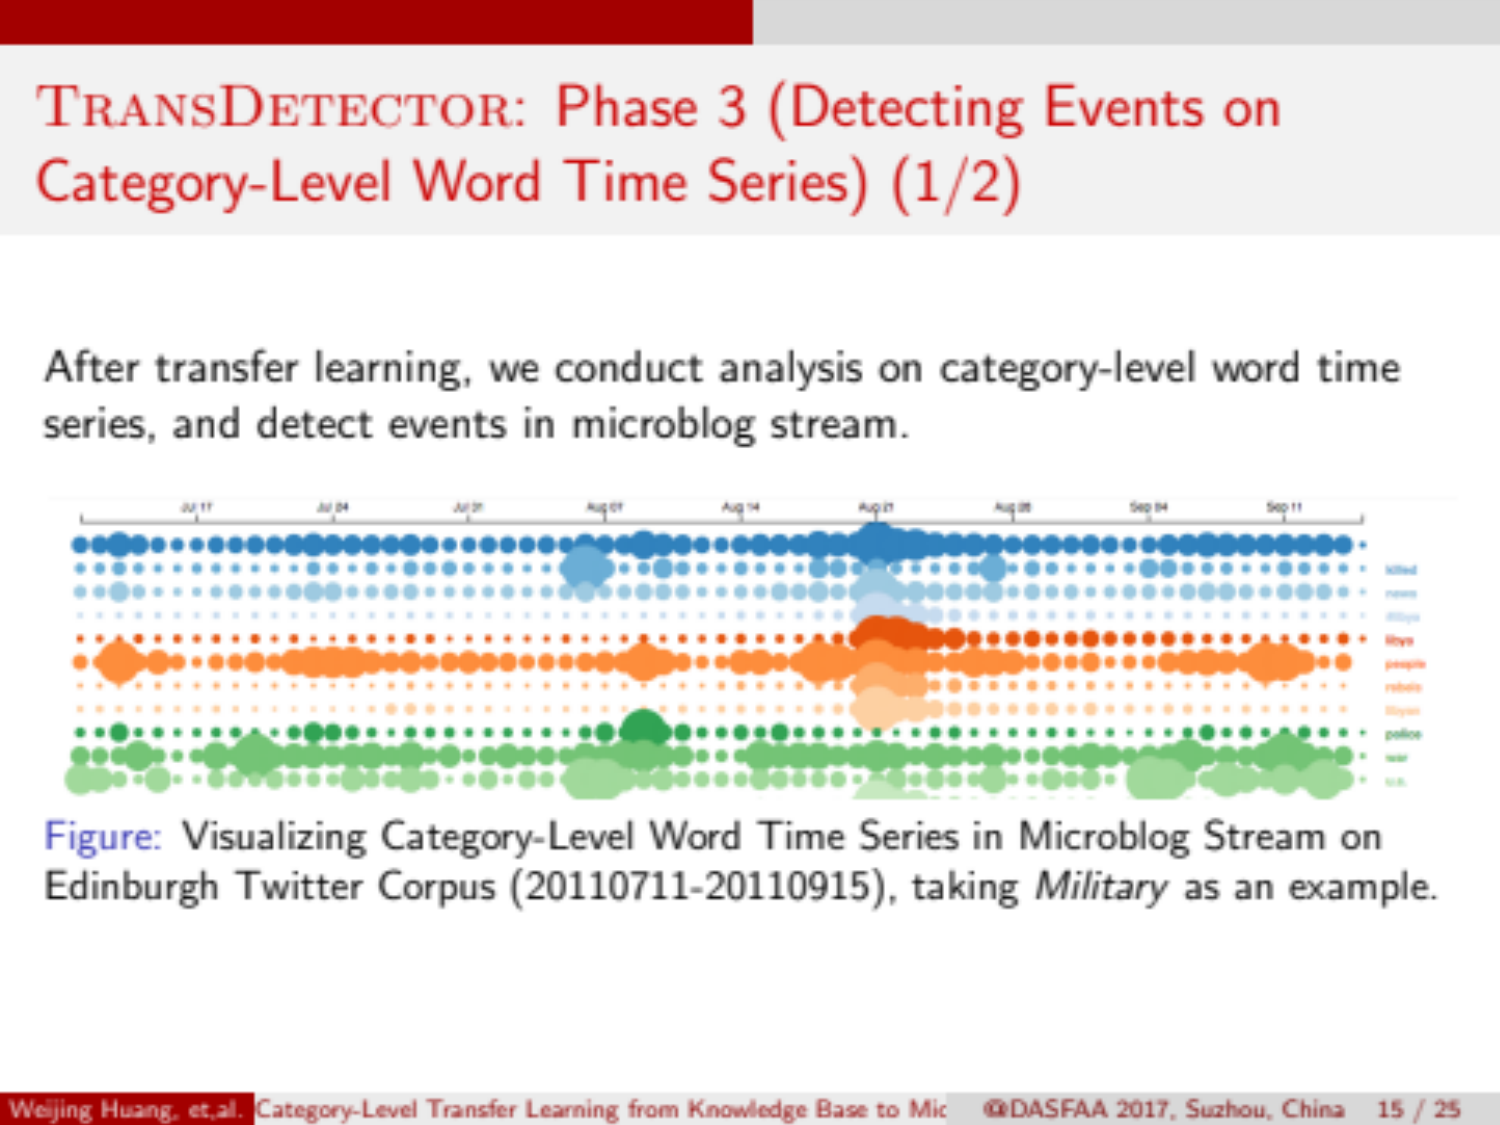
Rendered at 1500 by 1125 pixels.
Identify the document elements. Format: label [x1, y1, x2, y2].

list [0, 0, 1500, 1125]
